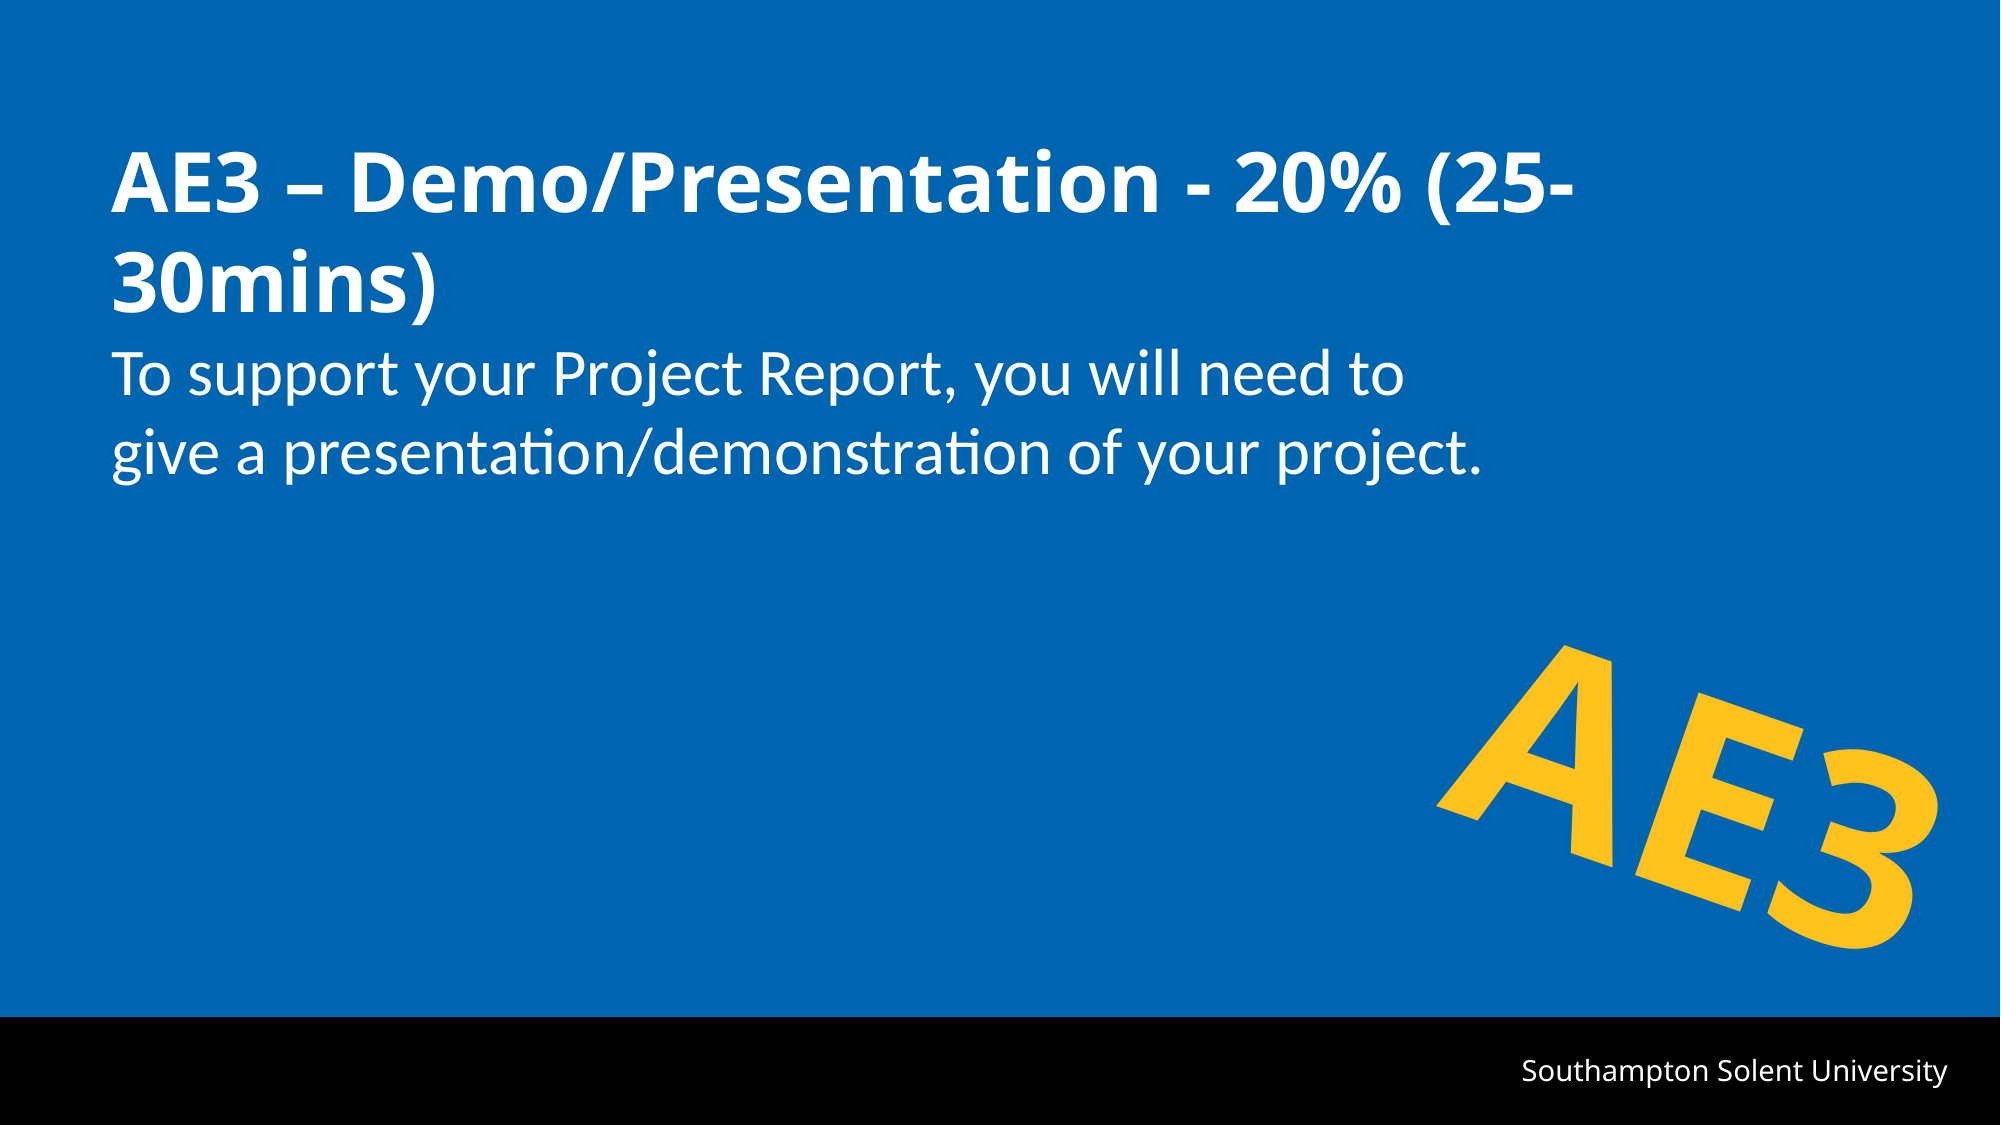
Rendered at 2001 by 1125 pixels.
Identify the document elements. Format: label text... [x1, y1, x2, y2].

text_box AE3 [1326, 512, 2000, 1059]
text_box AE3 – Demo/Presentation - 20% (25-30mins) [96, 121, 1904, 337]
text_box To support your Project Report, you will need to give a presentation/demonstration of your project. [96, 320, 1528, 496]
